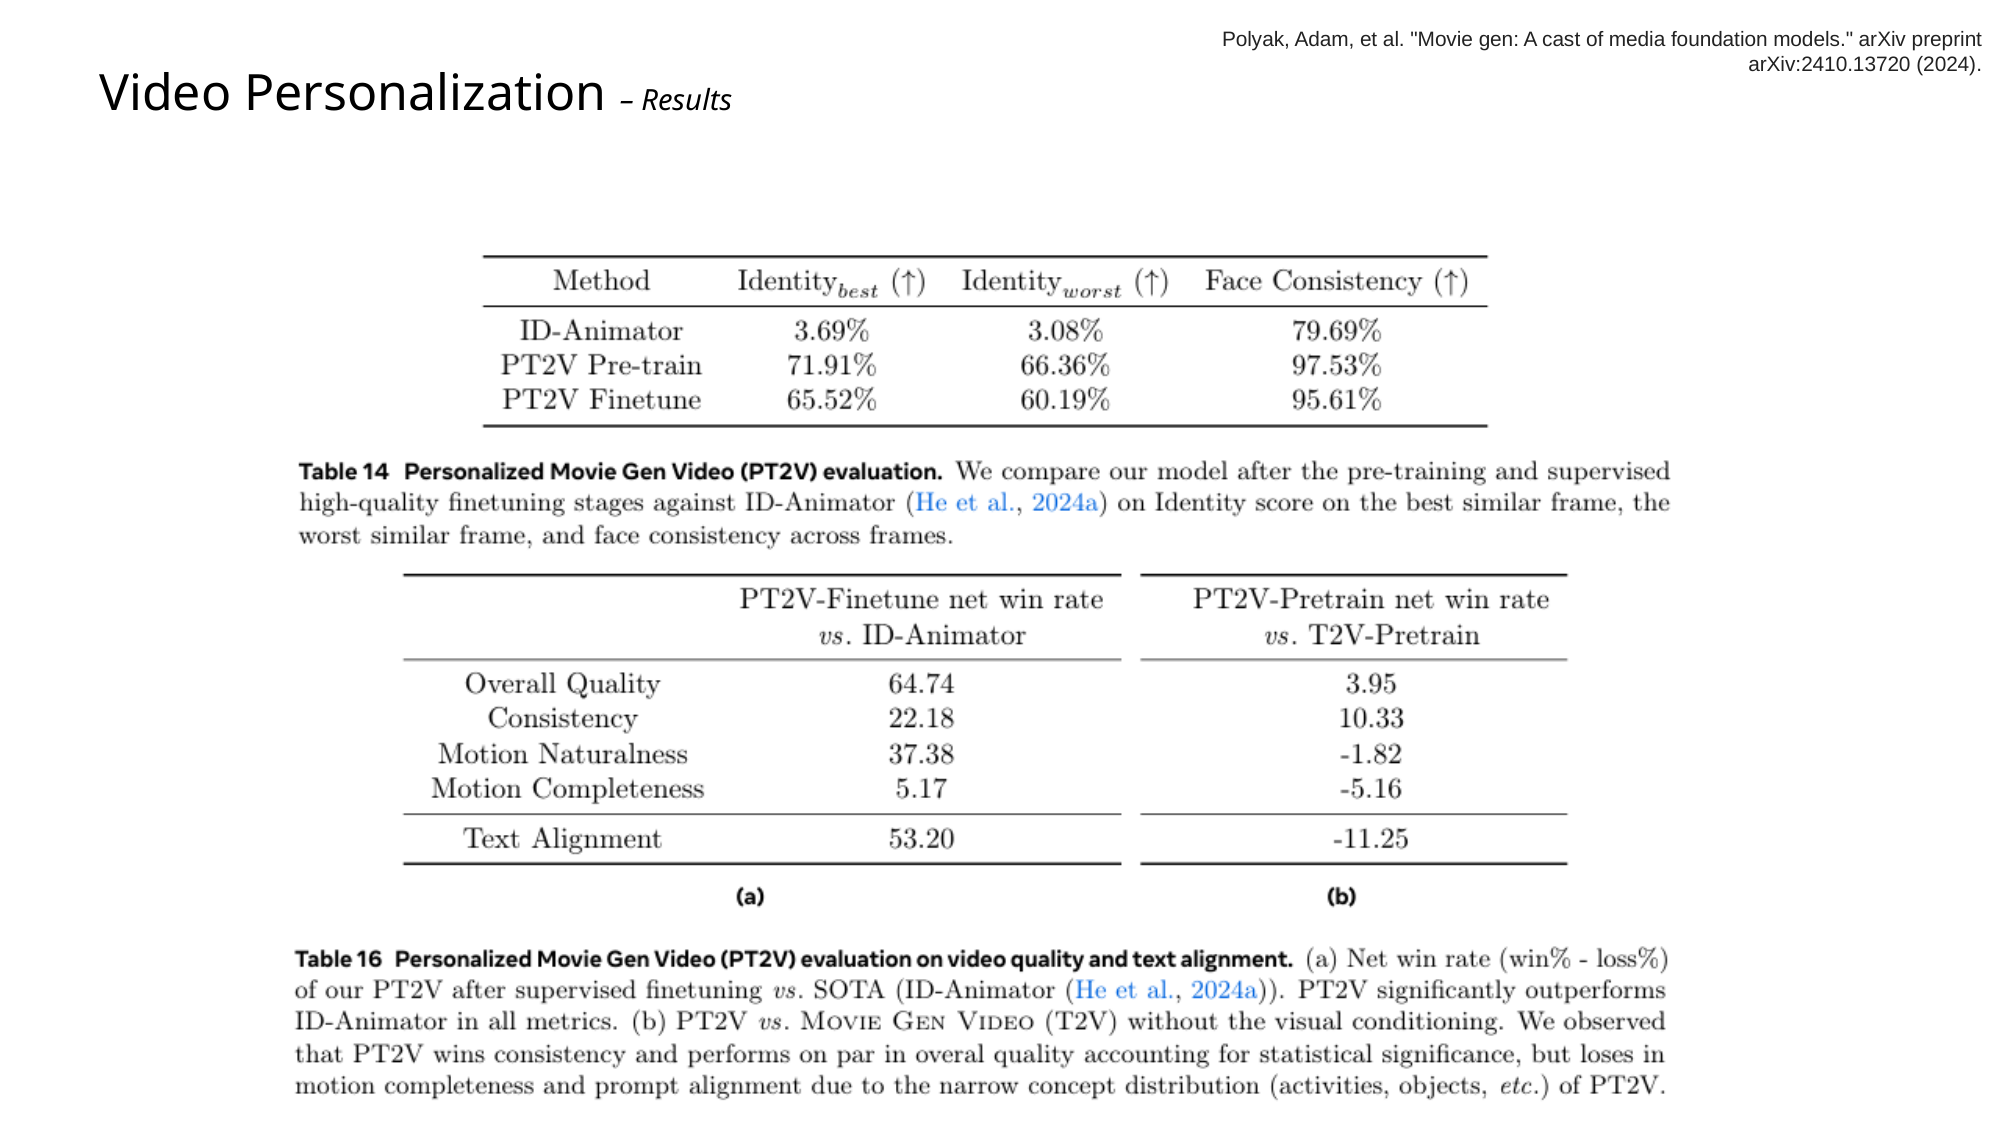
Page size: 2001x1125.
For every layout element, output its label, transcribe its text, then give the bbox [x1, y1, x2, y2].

text_box Video Personalization – Results [84, 53, 1045, 128]
text_box Polyak, Adam, et al. "Movie gen: A cast of media foundation models." arXiv preprint arXiv:2410.13720 (2024). [980, 18, 1997, 83]
picture [279, 240, 1683, 1108]
